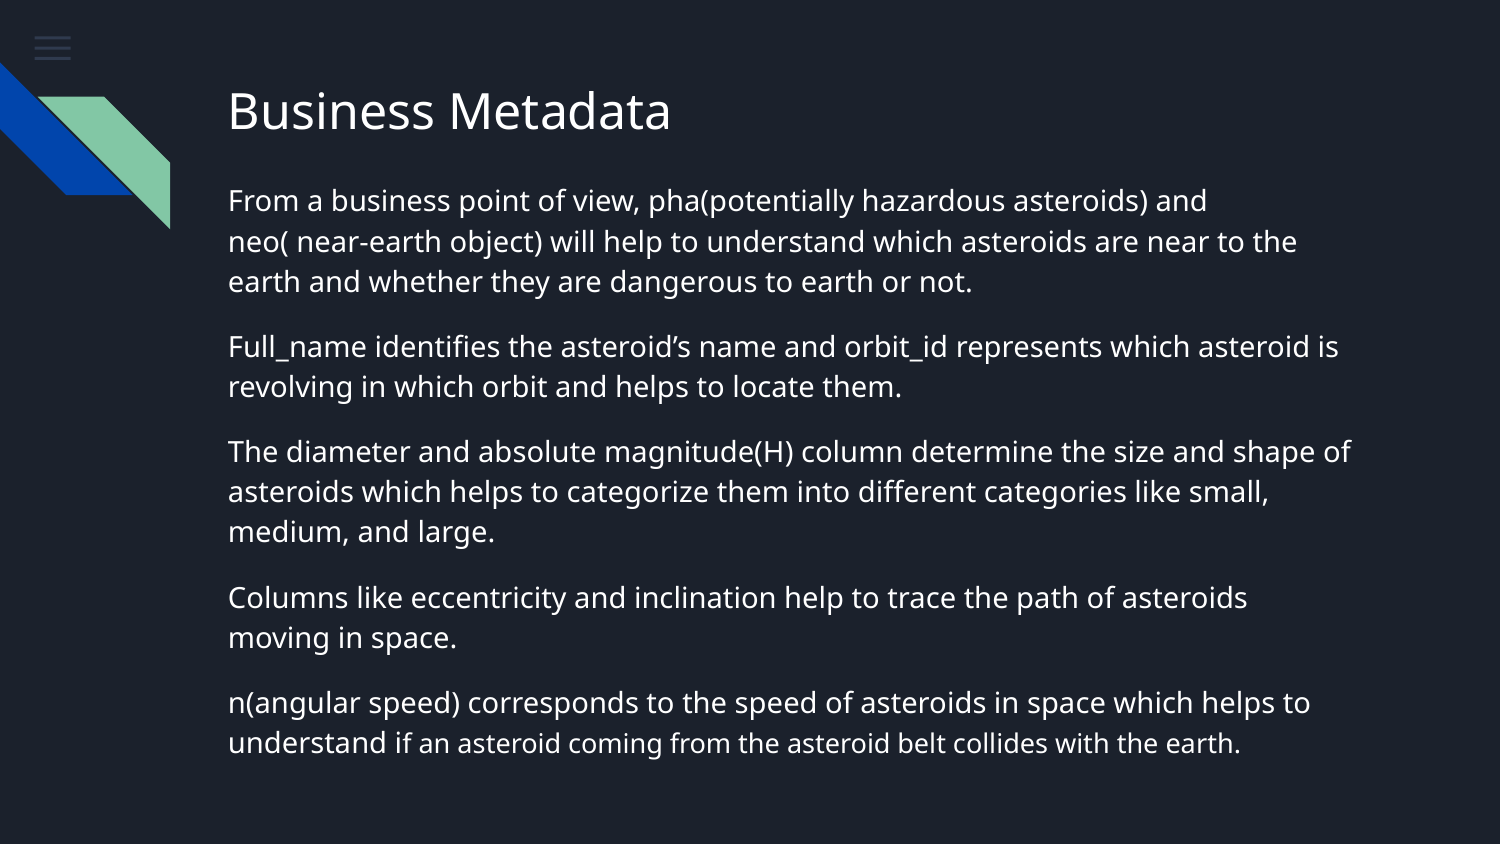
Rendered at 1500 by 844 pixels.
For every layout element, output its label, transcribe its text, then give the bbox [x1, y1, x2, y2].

title Business Metadata [212, 64, 1368, 162]
list From a business point of view, pha(potentially hazardous asteroids) and neo( near-earth object) will help to understand which asteroids are near to the earth and whether they are dangerous to earth or not. Full_name identifies the asteroid’s name and orbit_id represents which asteroid is revolving in which orbit and helps to locate them. The diameter and absolute magnitude(H) column determine the size and shape of asteroids which helps to categorize them into different categories like small, medium, and large. Columns like eccentricity and inclination help to trace the path of asteroids moving in space. n(angular speed) corresponds to the speed of asteroids in space which helps to understand if an asteroid coming from the asteroid belt collides with the earth. [212, 162, 1368, 821]
